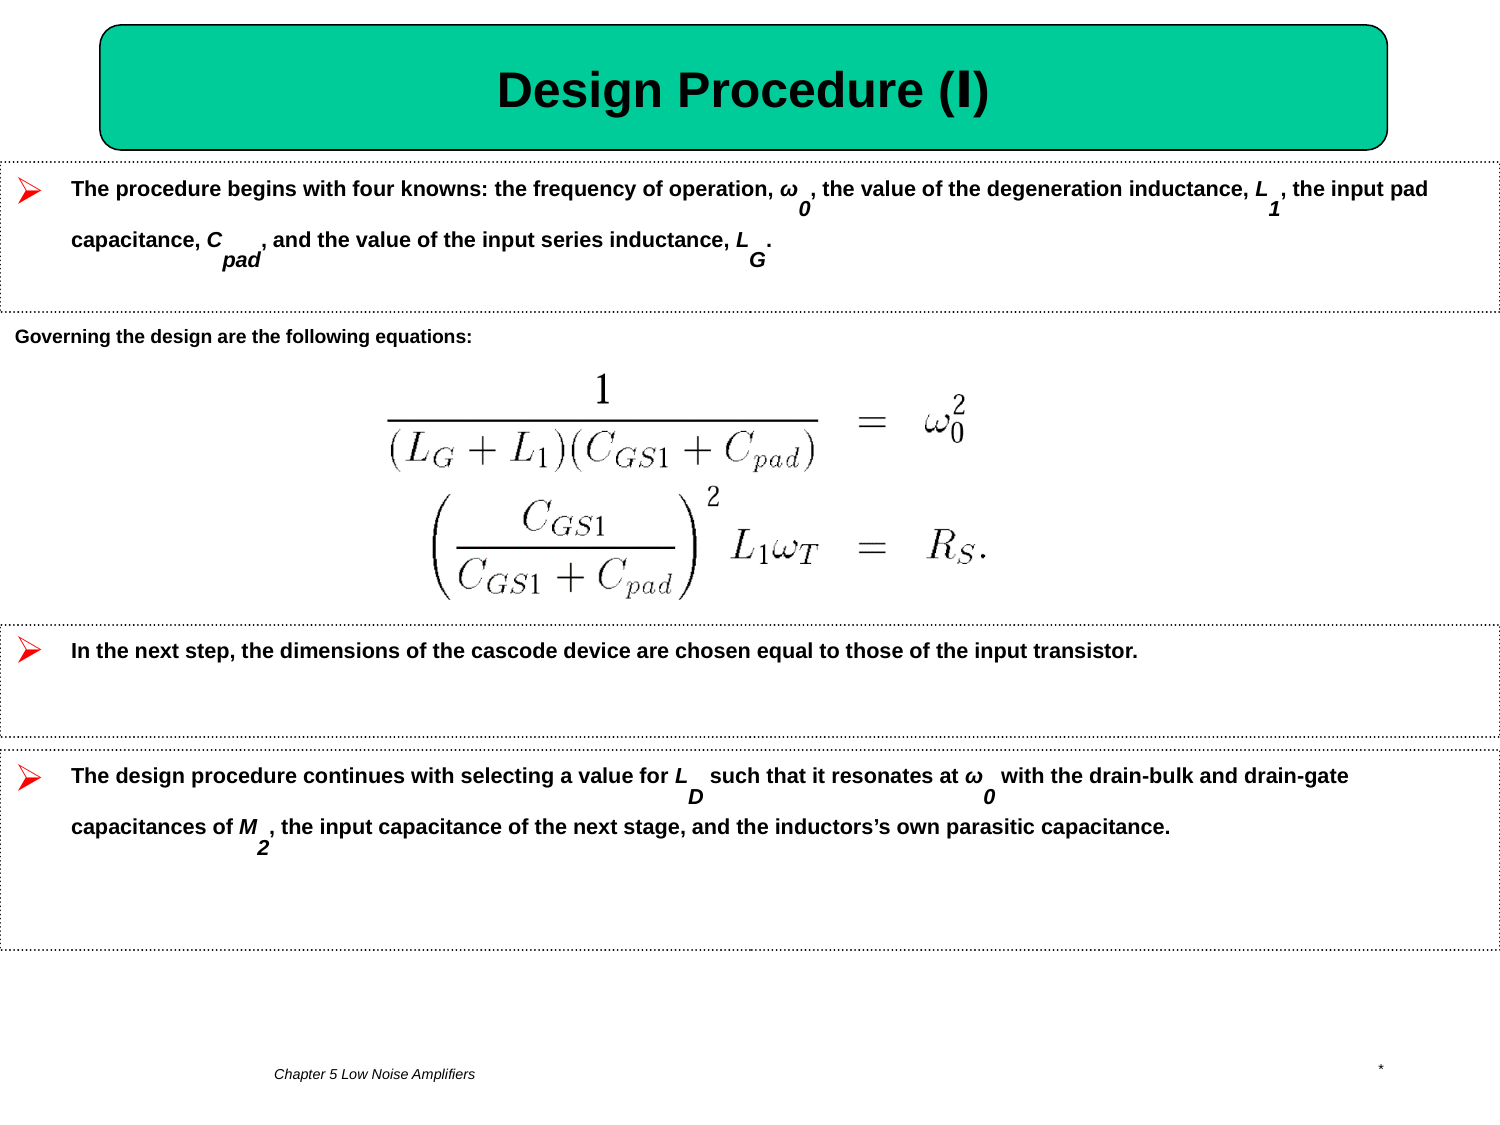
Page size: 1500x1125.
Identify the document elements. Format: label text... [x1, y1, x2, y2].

picture [374, 367, 988, 613]
text_box Governing the design are the following equations: [0, 312, 1500, 375]
text_box The design procedure continues with selecting a value for LD such that it resonates at ω0 with the drain-bulk and drain-gate capacitances of M2, the input capacitance of the next stage, and the inductors’s own parasitic capacitance. [0, 750, 1500, 950]
text_box The procedure begins with four knowns: the frequency of operation, ω0, the value of the degeneration inductance, L1, the input pad capacitance, Cpad, and the value of the input series inductance, LG. [0, 162, 1500, 312]
text_box In the next step, the dimensions of the cascode device are chosen equal to those of the input transistor. [0, 624, 1500, 738]
title Design Procedure (Ⅰ) [99, 24, 1388, 151]
